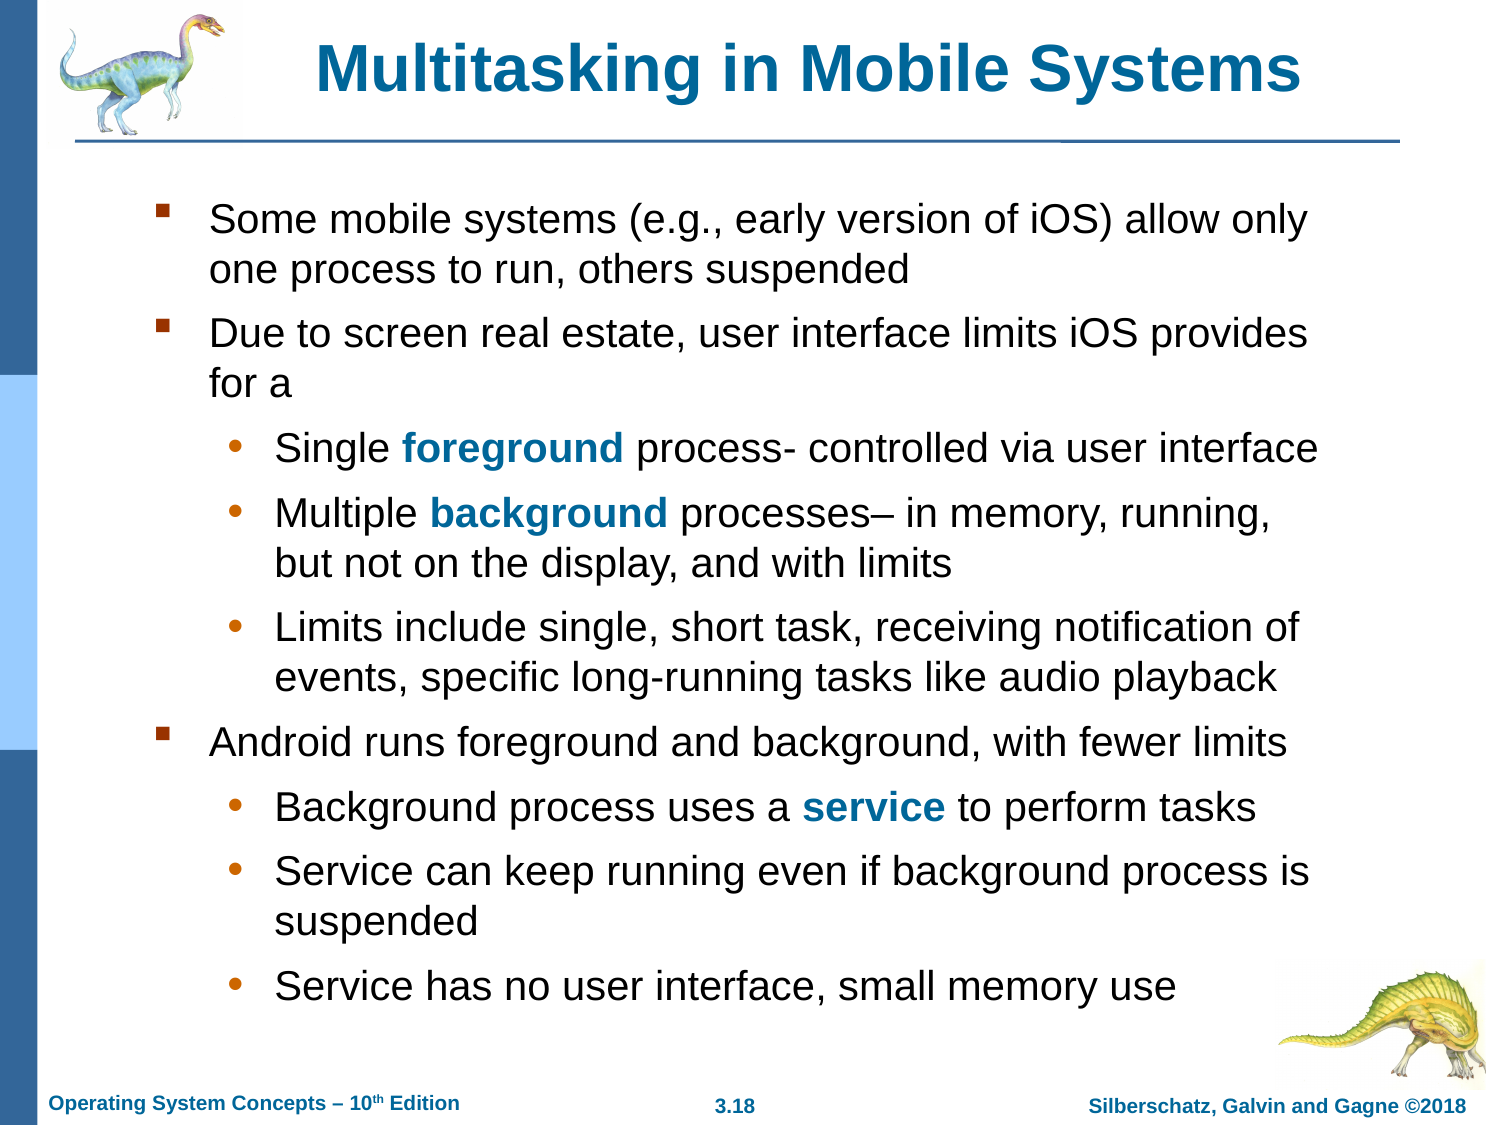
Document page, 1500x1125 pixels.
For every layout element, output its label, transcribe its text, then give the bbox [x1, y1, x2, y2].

list Some mobile systems (e.g., early version of iOS) allow only one process to run, others suspended Due to screen real estate, user interface limits iOS provides for a Single foreground process- controlled via user interface Multiple background processes– in memory, running, but not on the display, and with limits Limits include single, short task, receiving notification of events, specific long-running tasks like audio playback Android runs foreground and background, with fewer limits Background process uses a service to perform tasks Service can keep running even if background process is suspended Service has no user interface, small memory use [137, 184, 1345, 914]
title Multitasking in Mobile Systems [134, 18, 1485, 113]
picture [1275, 959, 1486, 1090]
picture [46, 0, 243, 149]
